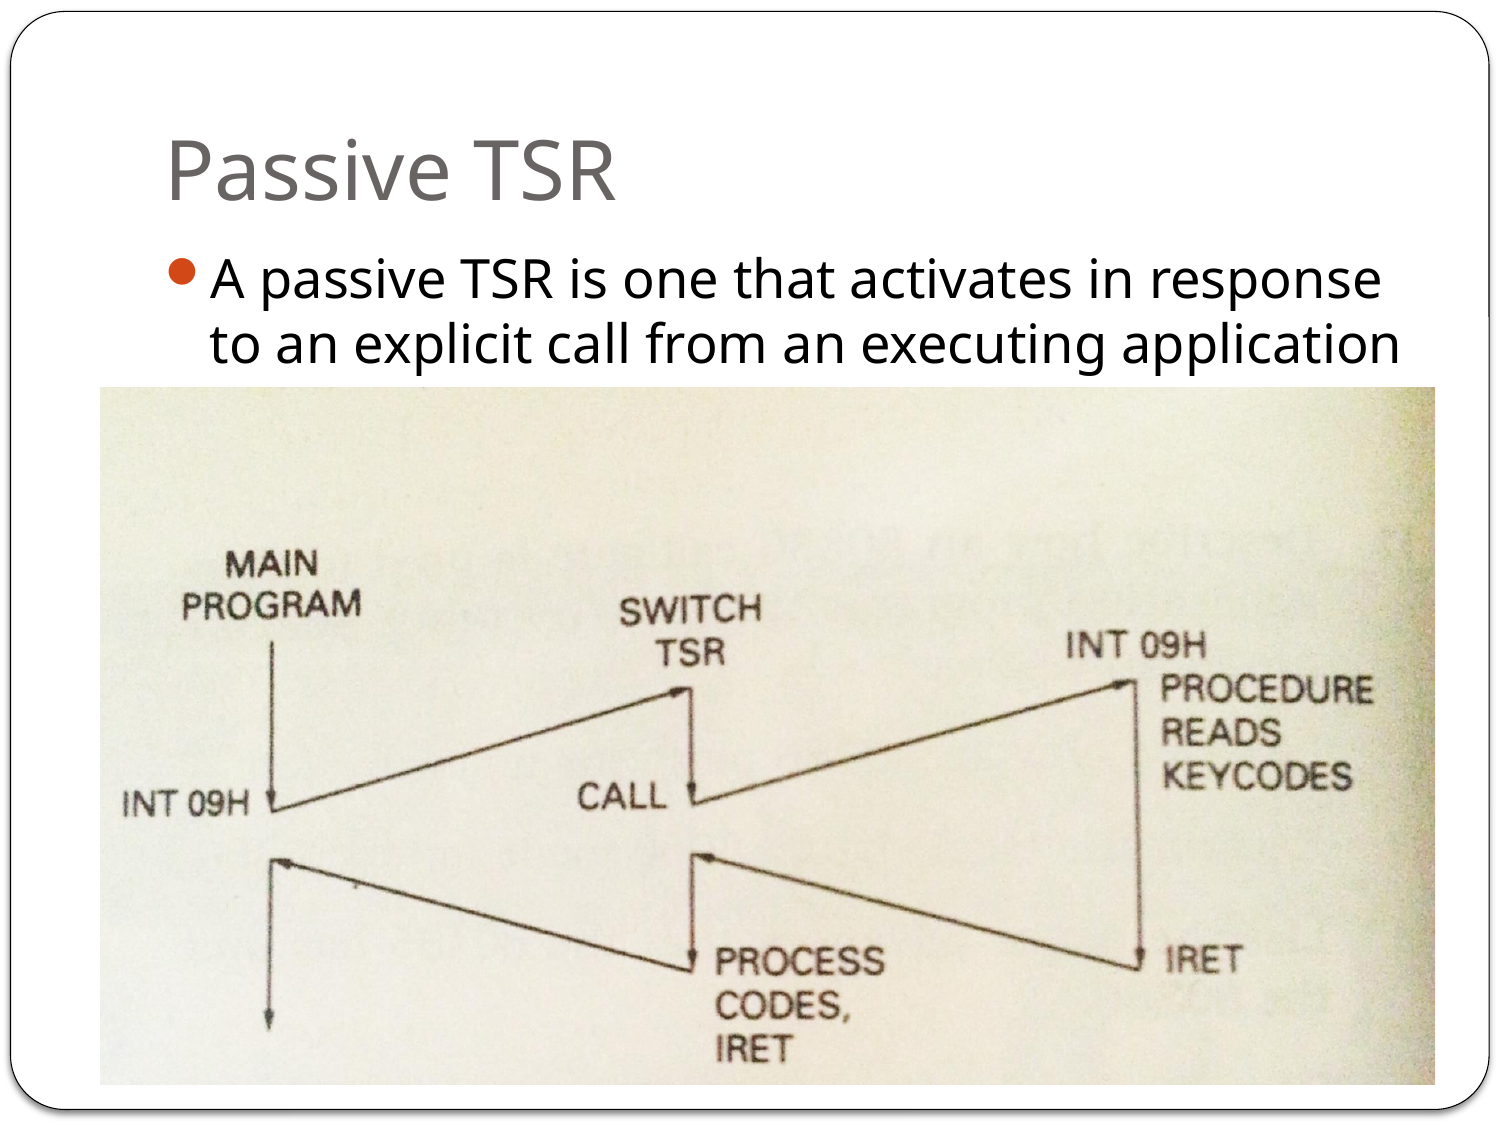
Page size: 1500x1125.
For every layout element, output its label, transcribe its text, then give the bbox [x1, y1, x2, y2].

title Passive TSR [150, 45, 1425, 233]
list A passive TSR is one that activates in response to an explicit call from an executing application program. [150, 237, 412, 387]
picture [100, 68, 1436, 1125]
list A passive TSR is one that activates in response to an explicit call from an executing application program. [1123, 237, 1425, 387]
